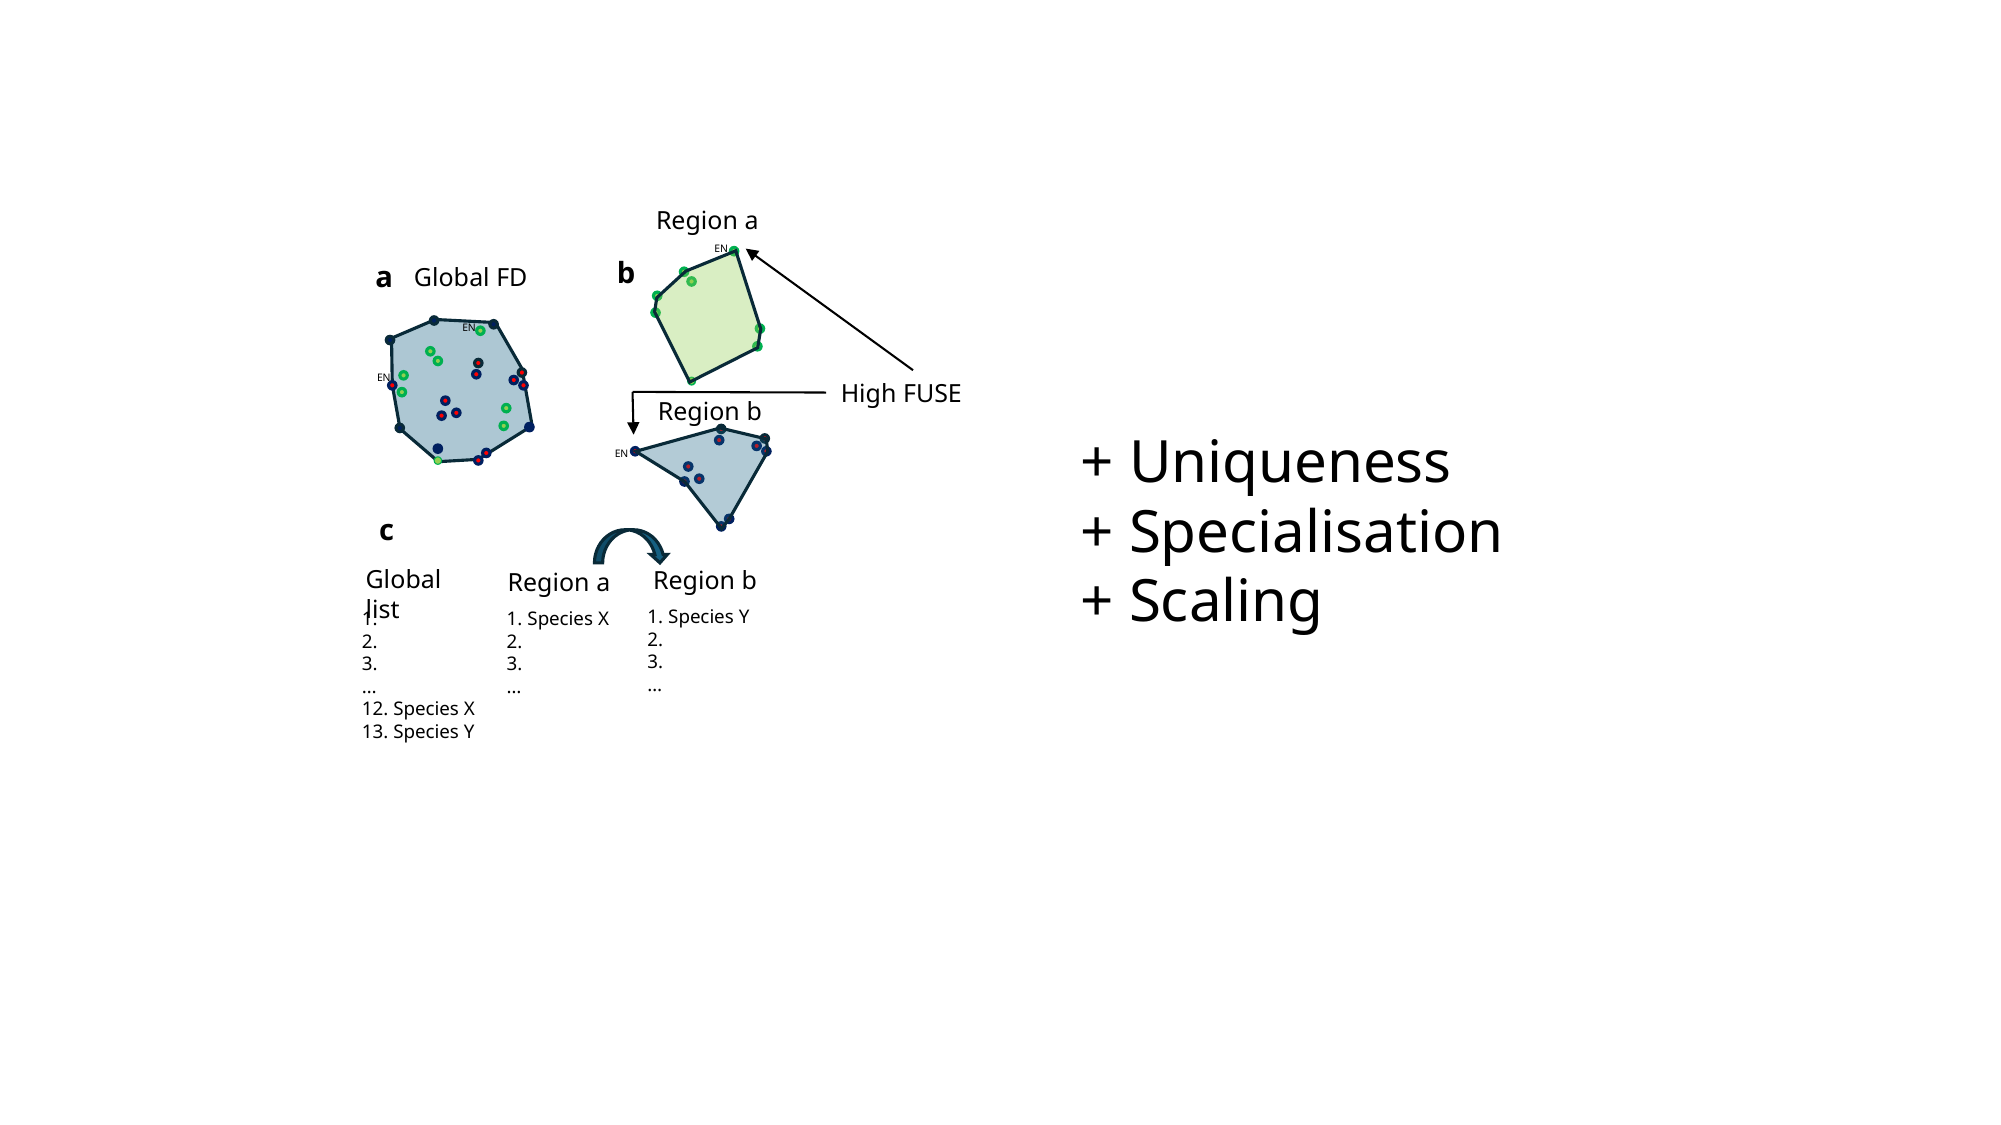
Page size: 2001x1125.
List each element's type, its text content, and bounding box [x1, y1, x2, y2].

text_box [346, 196, 1001, 752]
text_box + Uniqueness + Specialisation + Scaling [1065, 416, 1604, 641]
